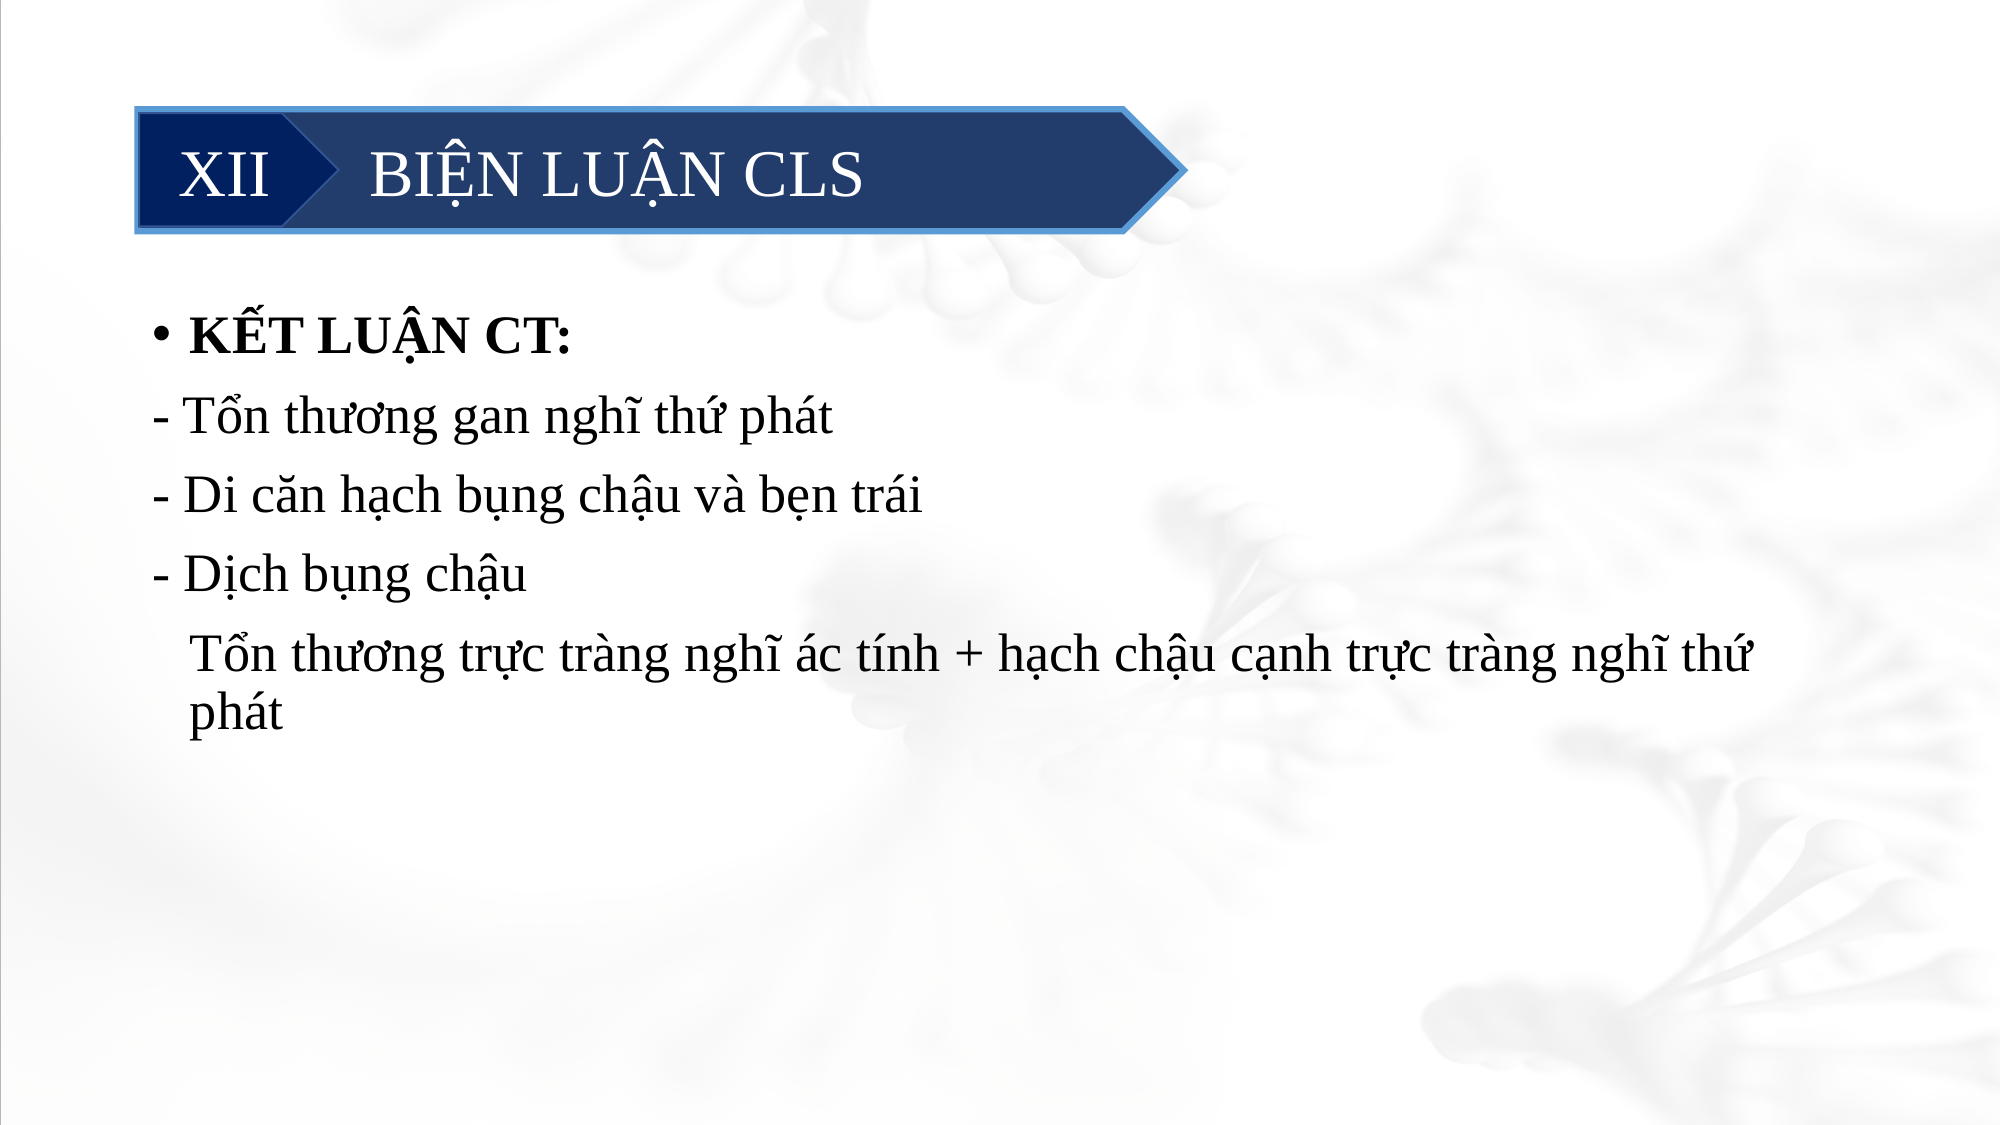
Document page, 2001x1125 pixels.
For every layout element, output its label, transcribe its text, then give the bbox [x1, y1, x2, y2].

text_box BIỆN LUẬN CLS [136, 108, 1186, 233]
text_box XII [138, 112, 341, 228]
list KẾT LUẬN CT: - Tổn thương gan nghĩ thứ phát - Di căn hạch bụng chậu và bẹn trái - Dịch bụng chậu Tổn thương trực tràng nghĩ ác tính + hạch chậu cạnh trực tràng nghĩ thứ phát [137, 299, 1863, 1050]
